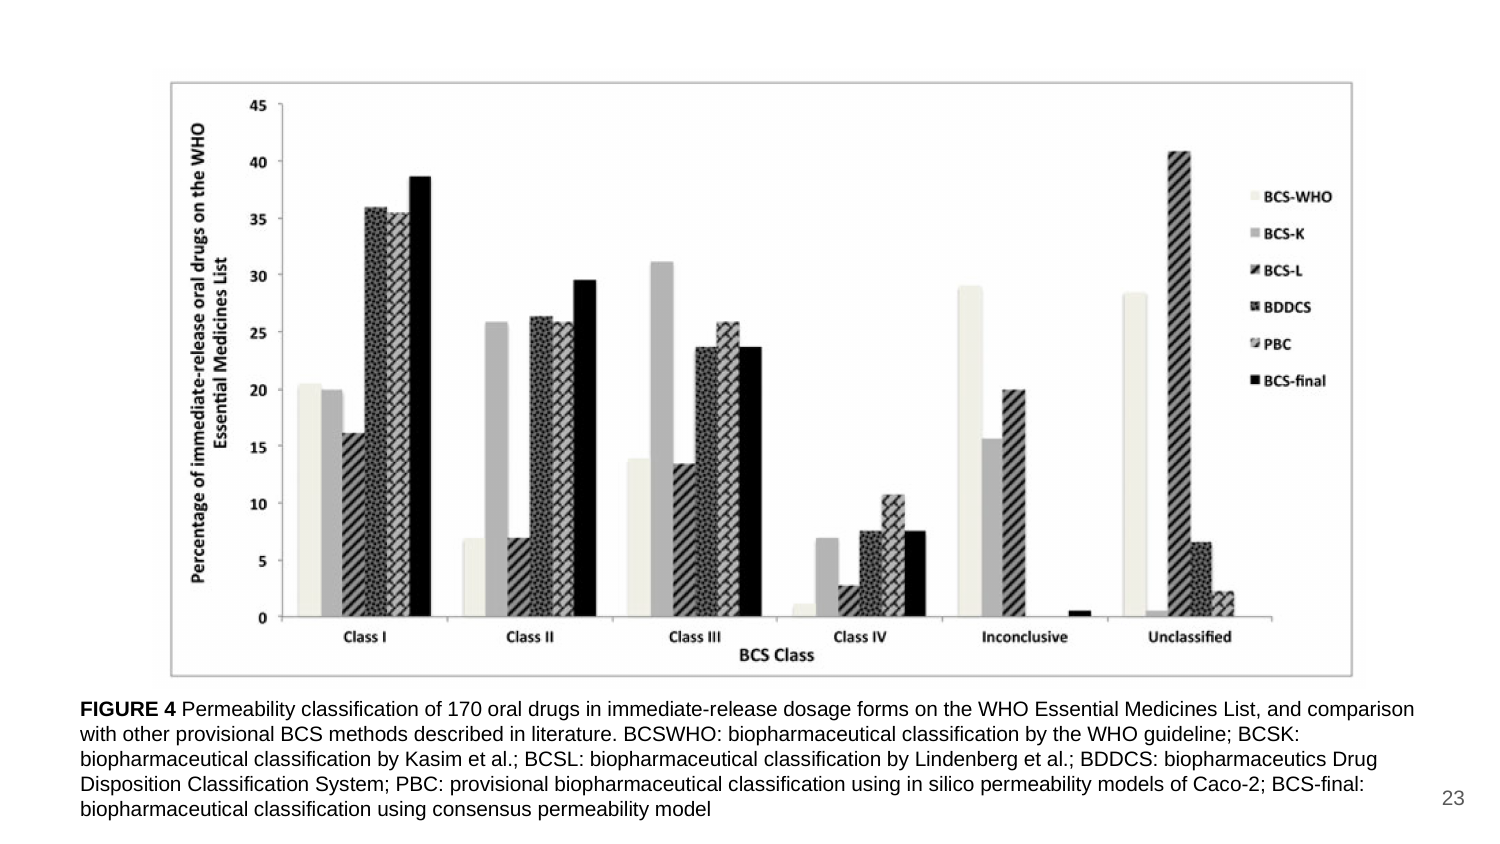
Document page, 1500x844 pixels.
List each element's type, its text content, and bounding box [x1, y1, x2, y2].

text_box FIGURE 4 Permeability classification of 170 oral drugs in immediate‐release dosage forms on the WHO Essential Medicines List, and comparison with other provisional BCS methods described in literature. BCSWHO: biopharmaceutical classification by the WHO guideline; BCSK: biopharmaceutical classification by Kasim et al.; BCSL: biopharmaceutical classification by Lindenberg et al.; BDDCS: biopharmaceutics Drug Disposition Classification System; PBC: provisional biopharmaceutical classification using in silico permeability models of Caco‐2; BCS‐final: biopharmaceutical classification using consensus permeability model [65, 688, 1452, 828]
picture [152, 67, 1366, 689]
slide_number 23 [1389, 764, 1480, 830]
